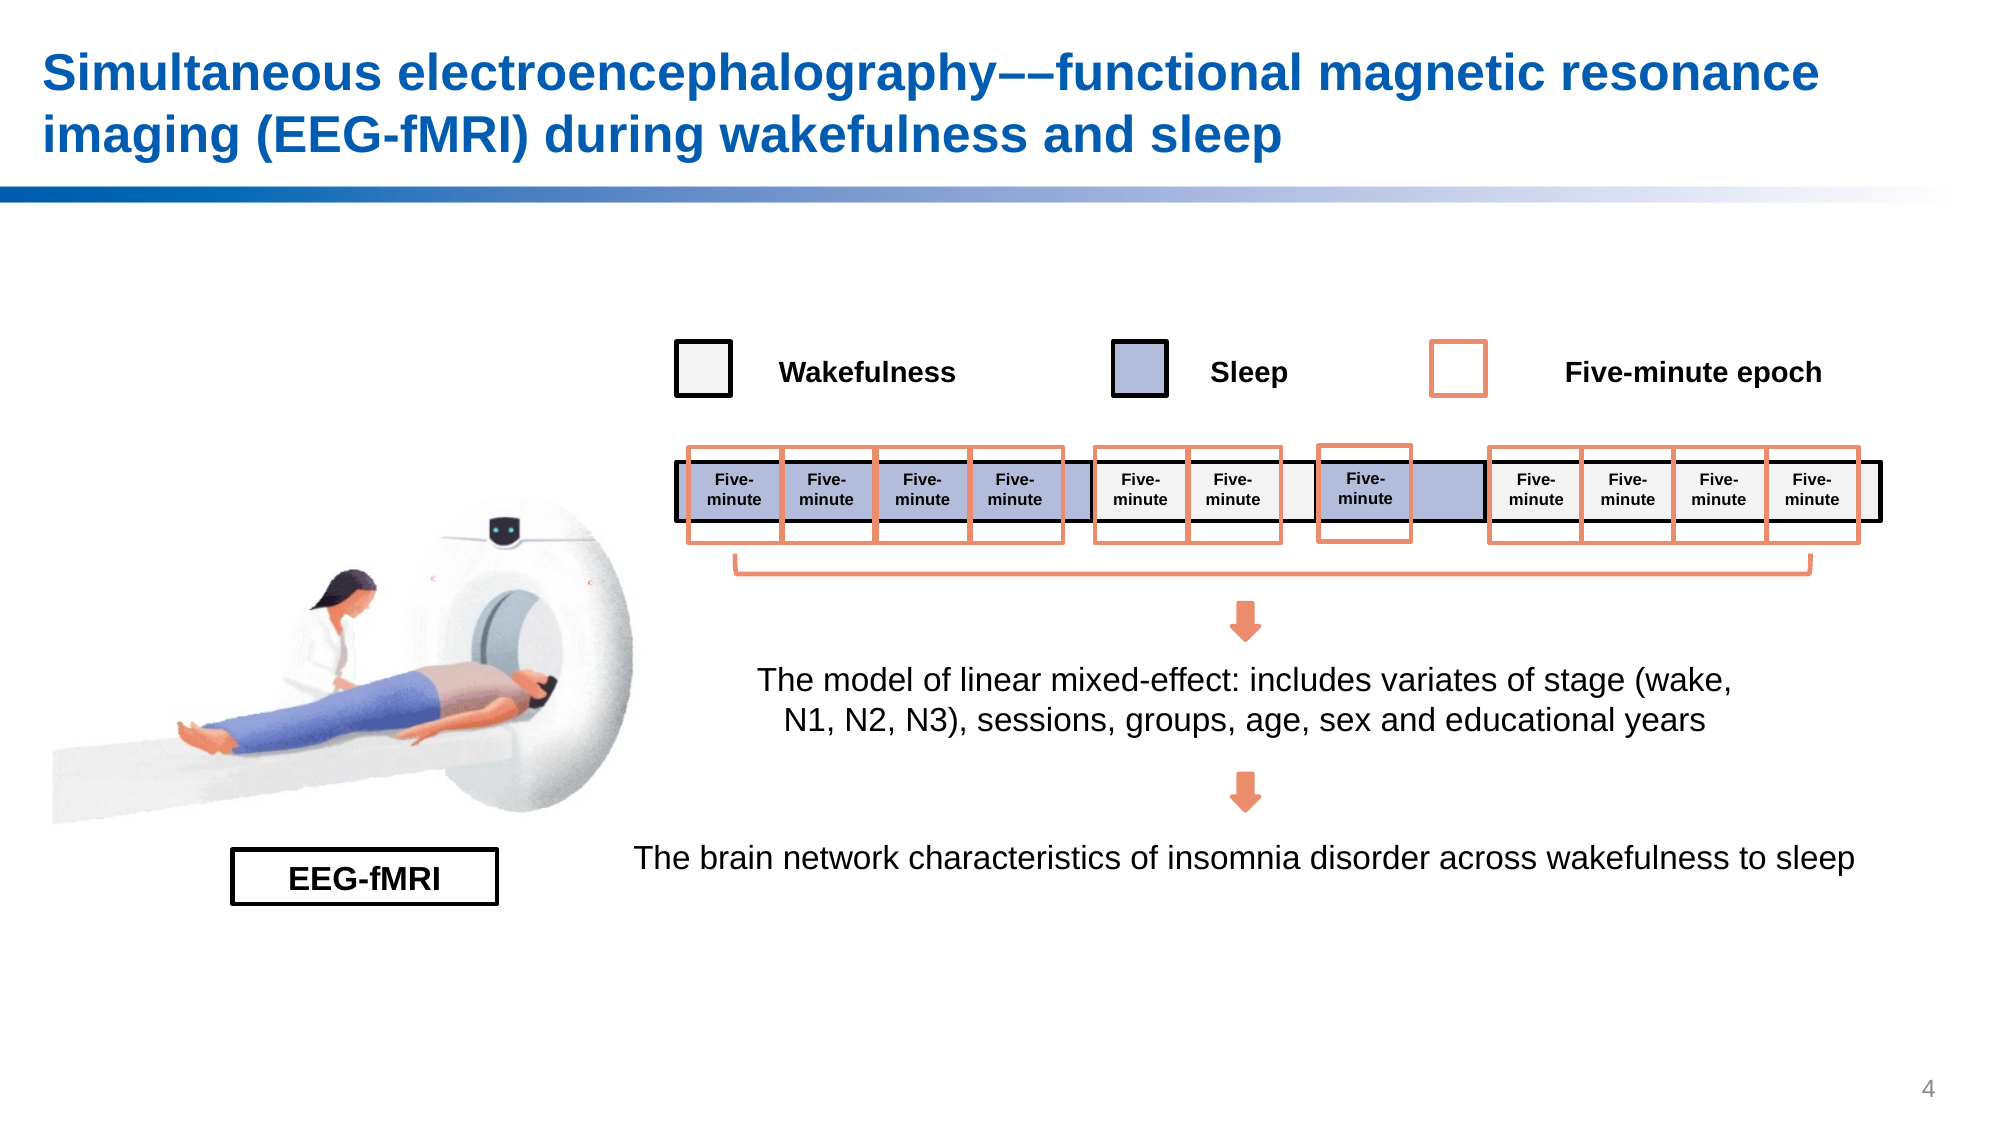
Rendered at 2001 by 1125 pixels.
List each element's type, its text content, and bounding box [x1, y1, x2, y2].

text_box [1111, 340, 1169, 397]
text_box [1861, 460, 1883, 523]
text_box Five-minute [1187, 461, 1279, 517]
text_box The brain network characteristics of insomnia disorder across wakefulness to sleep [593, 828, 1898, 884]
text_box [1413, 460, 1484, 523]
text_box [687, 445, 780, 545]
slide_number 4 [1484, 1057, 1951, 1118]
text_box [1487, 445, 1580, 545]
text_box Five-minute epoch [1549, 345, 1885, 396]
text_box [674, 340, 733, 397]
text_box [1430, 340, 1488, 397]
picture [0, 0, 2000, 1125]
text_box Five-minute [969, 461, 1061, 517]
text_box [734, 553, 1812, 575]
text_box Five-minute [1490, 461, 1582, 517]
text_box Five-minute [780, 461, 873, 517]
text_box Wakefulness [764, 345, 1038, 396]
text_box [780, 445, 875, 545]
text_box [1283, 460, 1314, 523]
text_box The model of linear mixed-effect: includes variates of stage (wake, N1, N2, N3), sessions, groups, age, sex and educational years [735, 651, 1756, 746]
text_box [1317, 443, 1413, 543]
text_box [1065, 460, 1091, 523]
text_box [1672, 517, 1764, 545]
text_box Five-minute [1582, 461, 1672, 517]
text_box [1229, 771, 1262, 813]
text_box Simultaneous electroencephalography––functional magnetic resonance imaging (EEG-fMRI) during wakefulness and sleep [27, 30, 1898, 174]
text_box [674, 460, 687, 523]
text_box [1229, 600, 1262, 642]
text_box [969, 445, 1065, 545]
text_box Five-minute [688, 461, 780, 517]
text_box Five-minute [876, 461, 969, 517]
text_box [1580, 517, 1672, 545]
text_box [1672, 445, 1764, 461]
text_box [1093, 445, 1187, 545]
text_box [1764, 445, 1861, 545]
text_box EEG-fMRI [232, 849, 497, 905]
text_box Five-minute [1094, 461, 1187, 517]
text_box [1580, 445, 1672, 461]
text_box [1187, 445, 1283, 545]
text_box Five-minute [1672, 461, 1765, 517]
text_box Sleep [1195, 345, 1392, 396]
text_box Five-minute [1319, 460, 1412, 515]
text_box Five-minute [1766, 461, 1859, 517]
text_box [875, 445, 969, 545]
